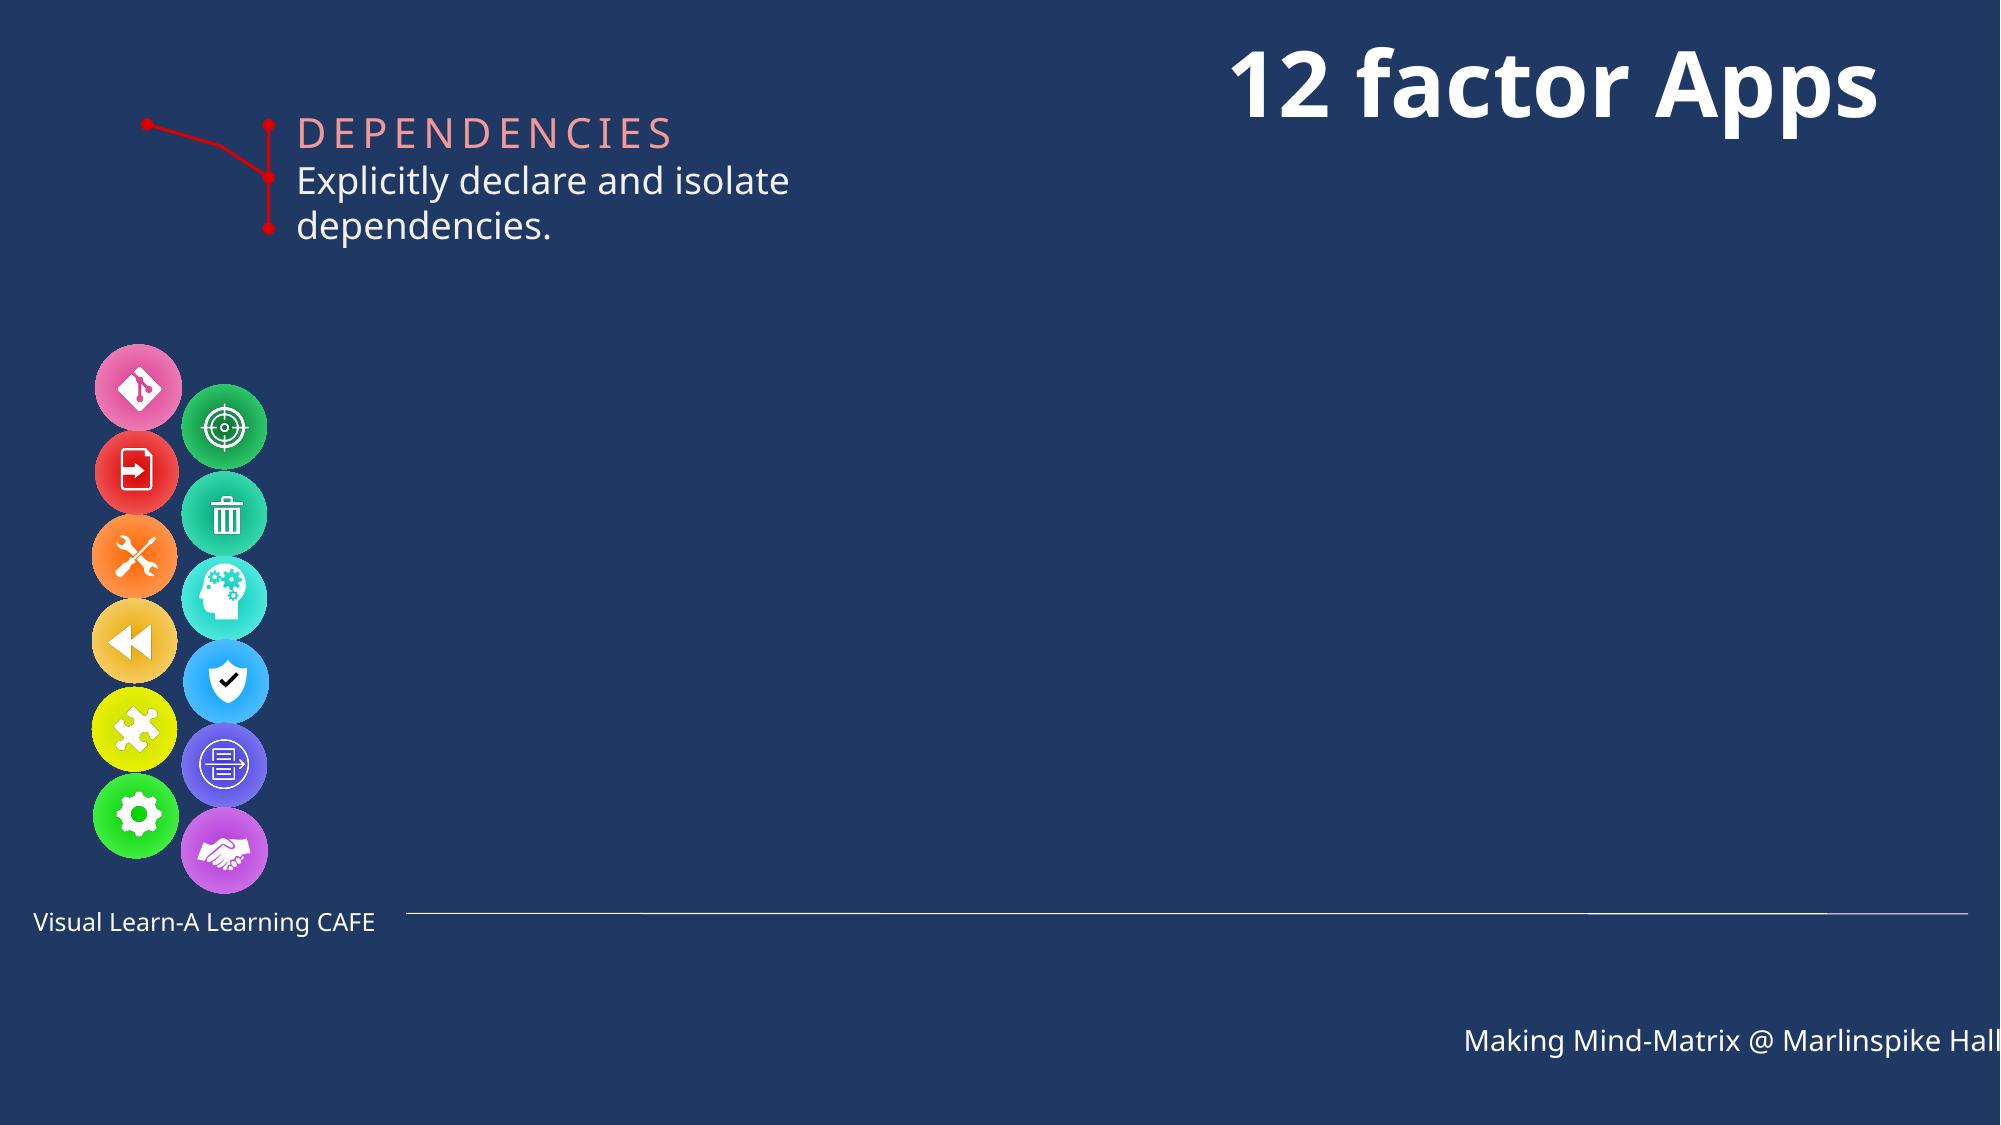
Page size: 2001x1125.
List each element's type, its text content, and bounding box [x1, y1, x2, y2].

text_box [180, 555, 268, 640]
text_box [95, 344, 182, 431]
text_box [91, 515, 179, 598]
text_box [198, 563, 246, 620]
picture [107, 782, 171, 846]
text_box DEPENDENCIES Explicitly declare and isolate dependencies. [281, 125, 1025, 229]
text_box [207, 721, 241, 725]
text_box [108, 772, 163, 782]
text_box [180, 806, 269, 883]
text_box [90, 685, 179, 773]
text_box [197, 837, 252, 872]
text_box [263, 745, 268, 786]
text_box [180, 746, 185, 784]
text_box [182, 638, 270, 724]
text_box Making Mind-Matrix @ Marlinspike Hall [1463, 1012, 2000, 1058]
text_box [115, 535, 159, 578]
text_box [203, 803, 246, 807]
text_box Visual Learn-A Learning CAFE [18, 883, 407, 944]
text_box [171, 790, 180, 842]
text_box [102, 597, 179, 685]
picture [196, 399, 253, 456]
text_box 12 factor Apps [1211, 18, 1896, 143]
text_box [180, 470, 268, 556]
picture [185, 725, 263, 803]
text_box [95, 431, 179, 515]
picture [108, 702, 165, 759]
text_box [207, 659, 249, 704]
picture [94, 611, 164, 673]
text_box DEPENDENCIES Explicitly declare and isolate dependencies. [141, 118, 276, 235]
text_box [181, 383, 268, 470]
picture [204, 492, 250, 538]
text_box [92, 783, 168, 860]
